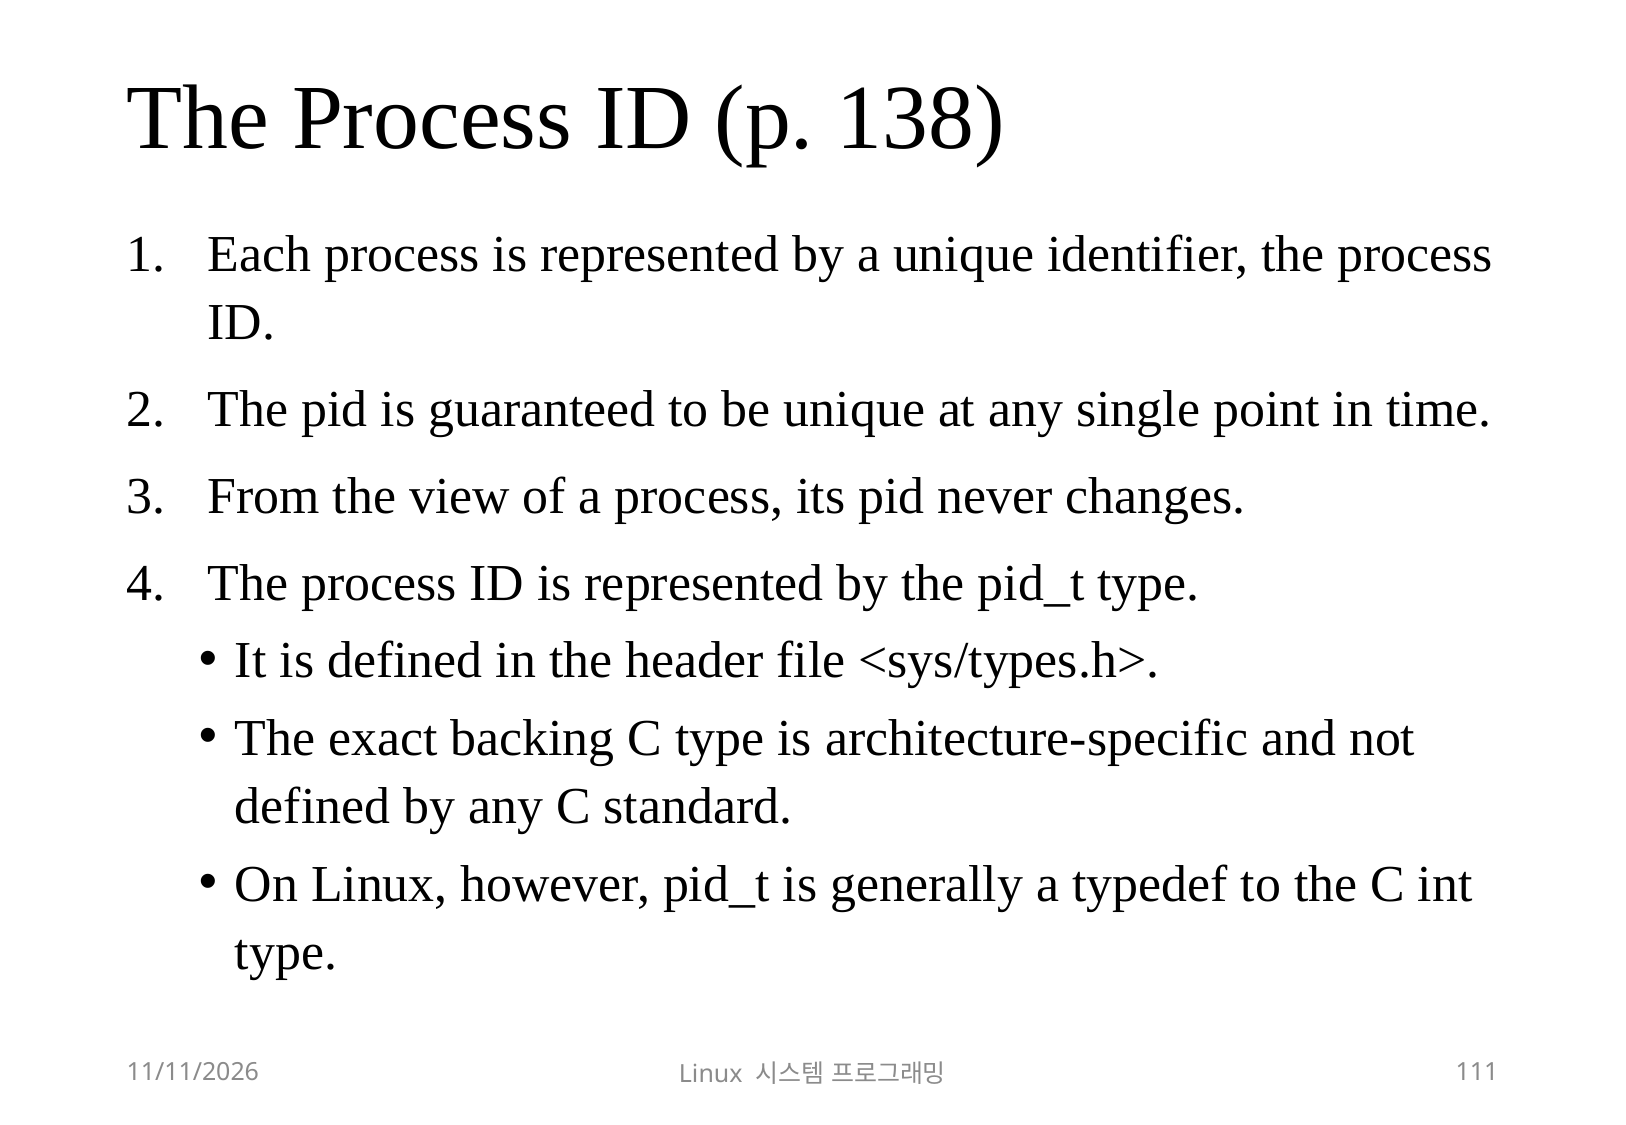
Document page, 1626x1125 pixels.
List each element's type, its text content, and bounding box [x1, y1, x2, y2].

title The Process ID (p. 138) [111, 59, 1514, 179]
list Each process is represented by a unique identifier, the process ID. The pid is guaranteed to be unique at any single point in time. From the view of a process, its pid never changes. The process ID is represented by the pid_t type. It is defined in the header file <sys/types.h>. The exact backing C type is architecture-specific and not defined by any C standard. On Linux, however, pid_t is generally a typedef to the C int type. [111, 205, 1514, 1014]
slide_number 111 [1433, 1042, 1514, 1103]
footer Linux 시스템 프로그래밍 [538, 1042, 1087, 1103]
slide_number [111, 1042, 303, 1103]
